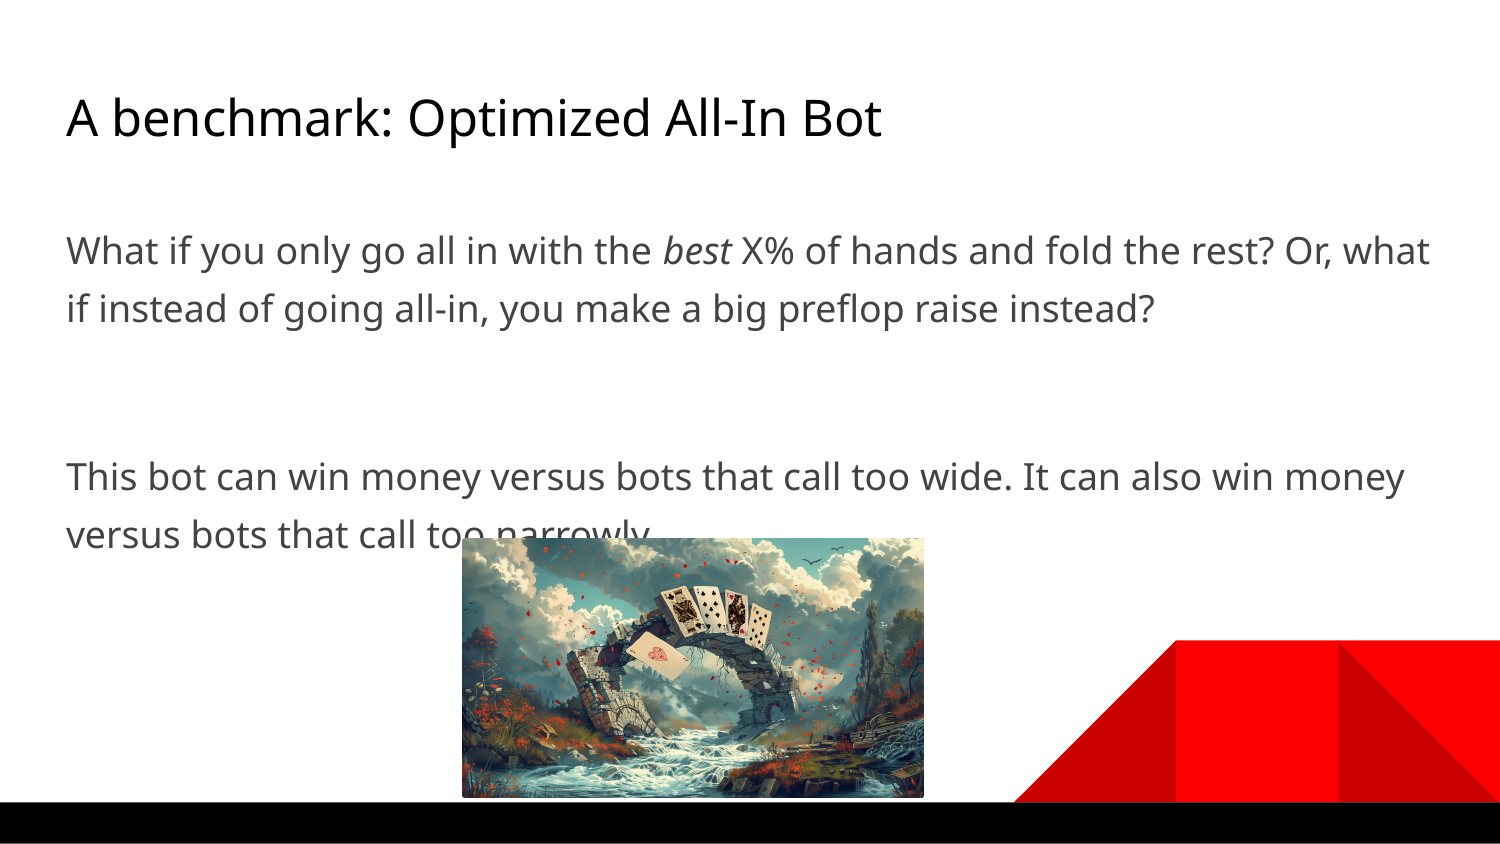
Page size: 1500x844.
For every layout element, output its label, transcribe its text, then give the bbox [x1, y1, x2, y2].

title A benchmark: Optimized All-In Bot [51, 67, 1449, 167]
list What if you only go all in with the best X% of hands and fold the rest? Or, what if instead of going all-in, you make a big preflop raise instead? This bot can win money versus bots that call too wide. It can also win money versus bots that call too narrowly. [51, 201, 1449, 750]
picture [462, 538, 924, 798]
